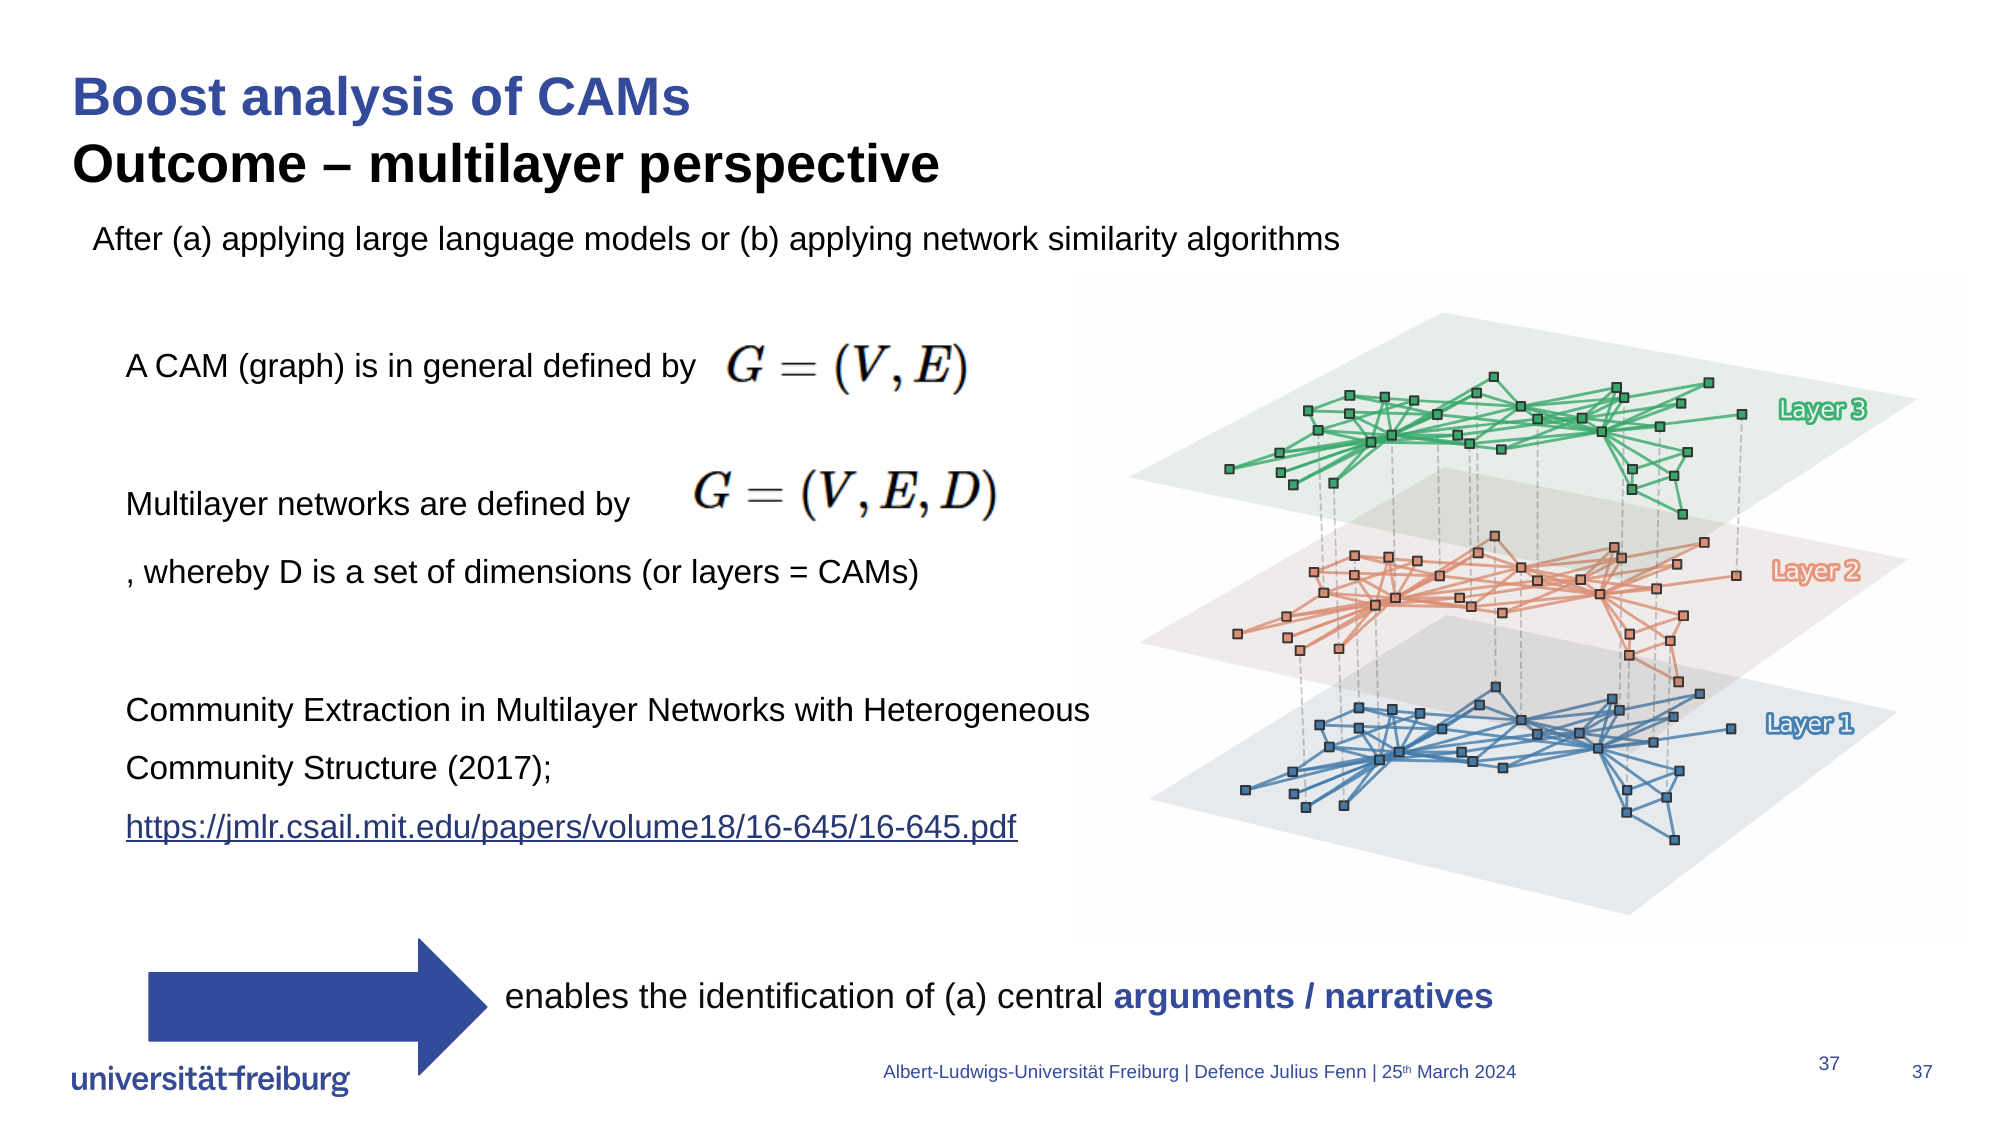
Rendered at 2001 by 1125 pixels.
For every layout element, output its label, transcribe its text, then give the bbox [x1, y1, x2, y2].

slide_number 37 [1873, 1060, 1933, 1090]
footer Albert-Ludwigs-Universität Freiburg | Defence Julius Fenn | 25th March 2024 [488, 1060, 1517, 1090]
text_box enables the identification of (a) central arguments / narratives [1101, 939, 1805, 1036]
picture [718, 333, 974, 406]
picture [72, 1085, 351, 1097]
picture [683, 454, 1003, 534]
text_box A CAM (graph) is in general defined by Multilayer networks are defined by , whereby D is a set of dimensions (or layers = CAMs) Community Extraction in Multilayer Networks with Heterogeneous Community Structure (2017); https://jmlr.csail.mit.edu/papers/volume18/16-645/16-645.pdf [72, 326, 1101, 1085]
text_box 37 [1780, 1051, 1840, 1081]
text_box After (a) applying large language models or (b) applying network similarity algorithms [72, 176, 1890, 326]
picture [1072, 278, 1967, 939]
title Boost analysis of CAMs Outcome – multilayer perspective [72, 59, 1933, 199]
